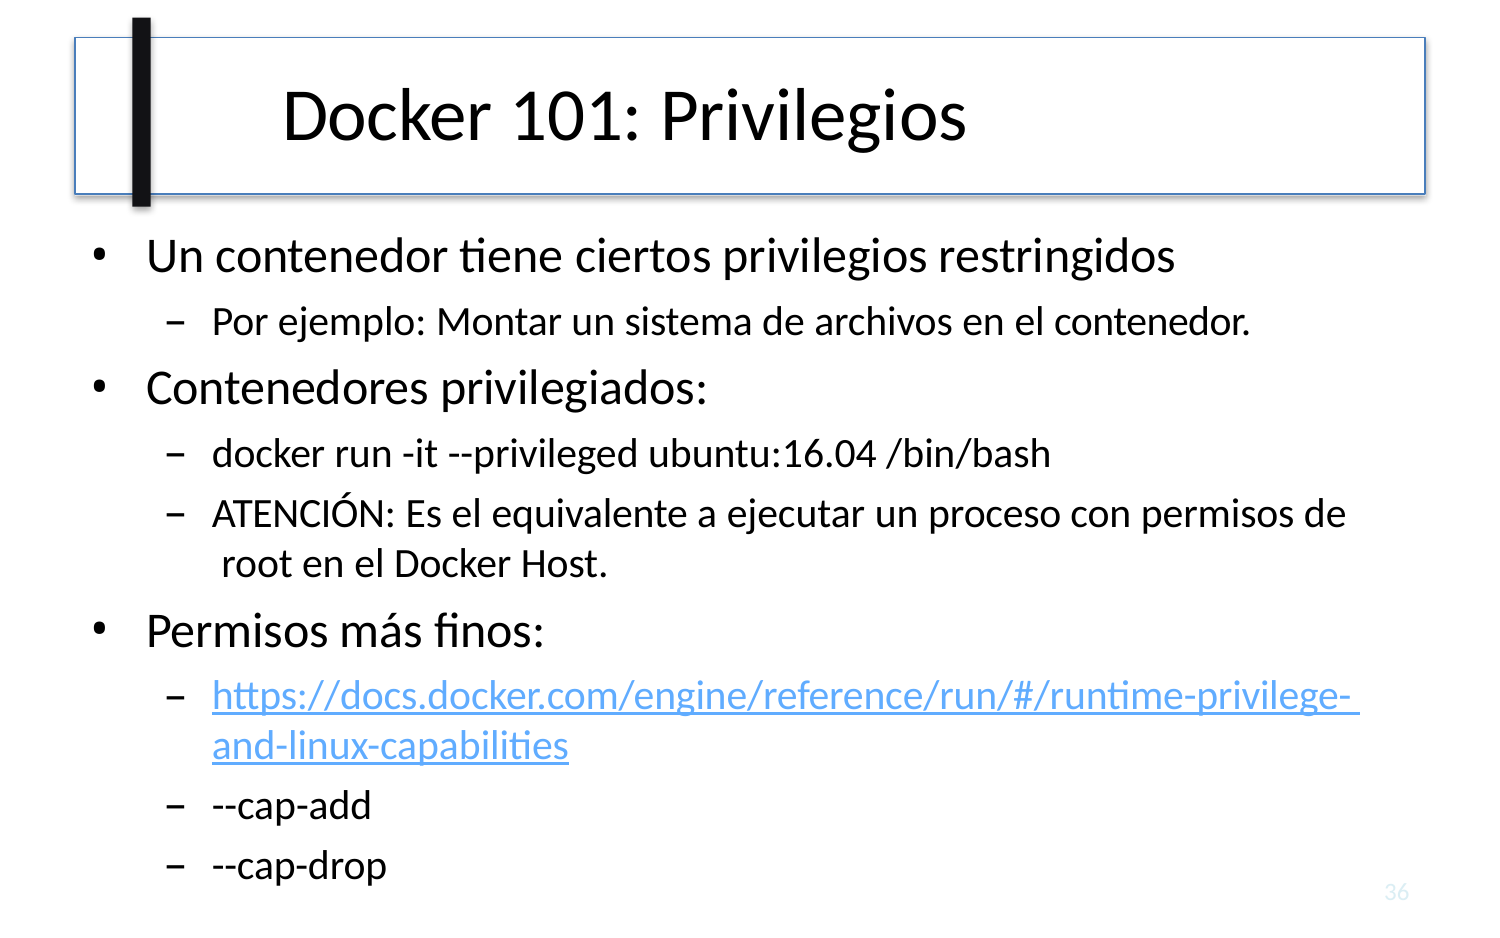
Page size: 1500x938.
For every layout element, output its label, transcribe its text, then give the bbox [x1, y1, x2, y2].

picture [66, 13, 1434, 207]
text_box Un contenedor tiene ciertos privilegios restringidos Por ejemplo: Montar un sistema de archivos en el contenedor. Contenedores privilegiados: docker run -it --privileged ubuntu:16.04 /bin/bash ATENCIÓN: Es el equivalente a ejecutar un proceso con permisos de root en el Docker Host. Permisos más finos: https://docs.docker.com/engine/reference/run/#/runtime-privilege- and-linux-capabilities --cap-add --cap-drop [87, 207, 1369, 888]
slide_number 36 [1377, 874, 1416, 938]
title Docker 101: Privilegios [280, 63, 974, 207]
